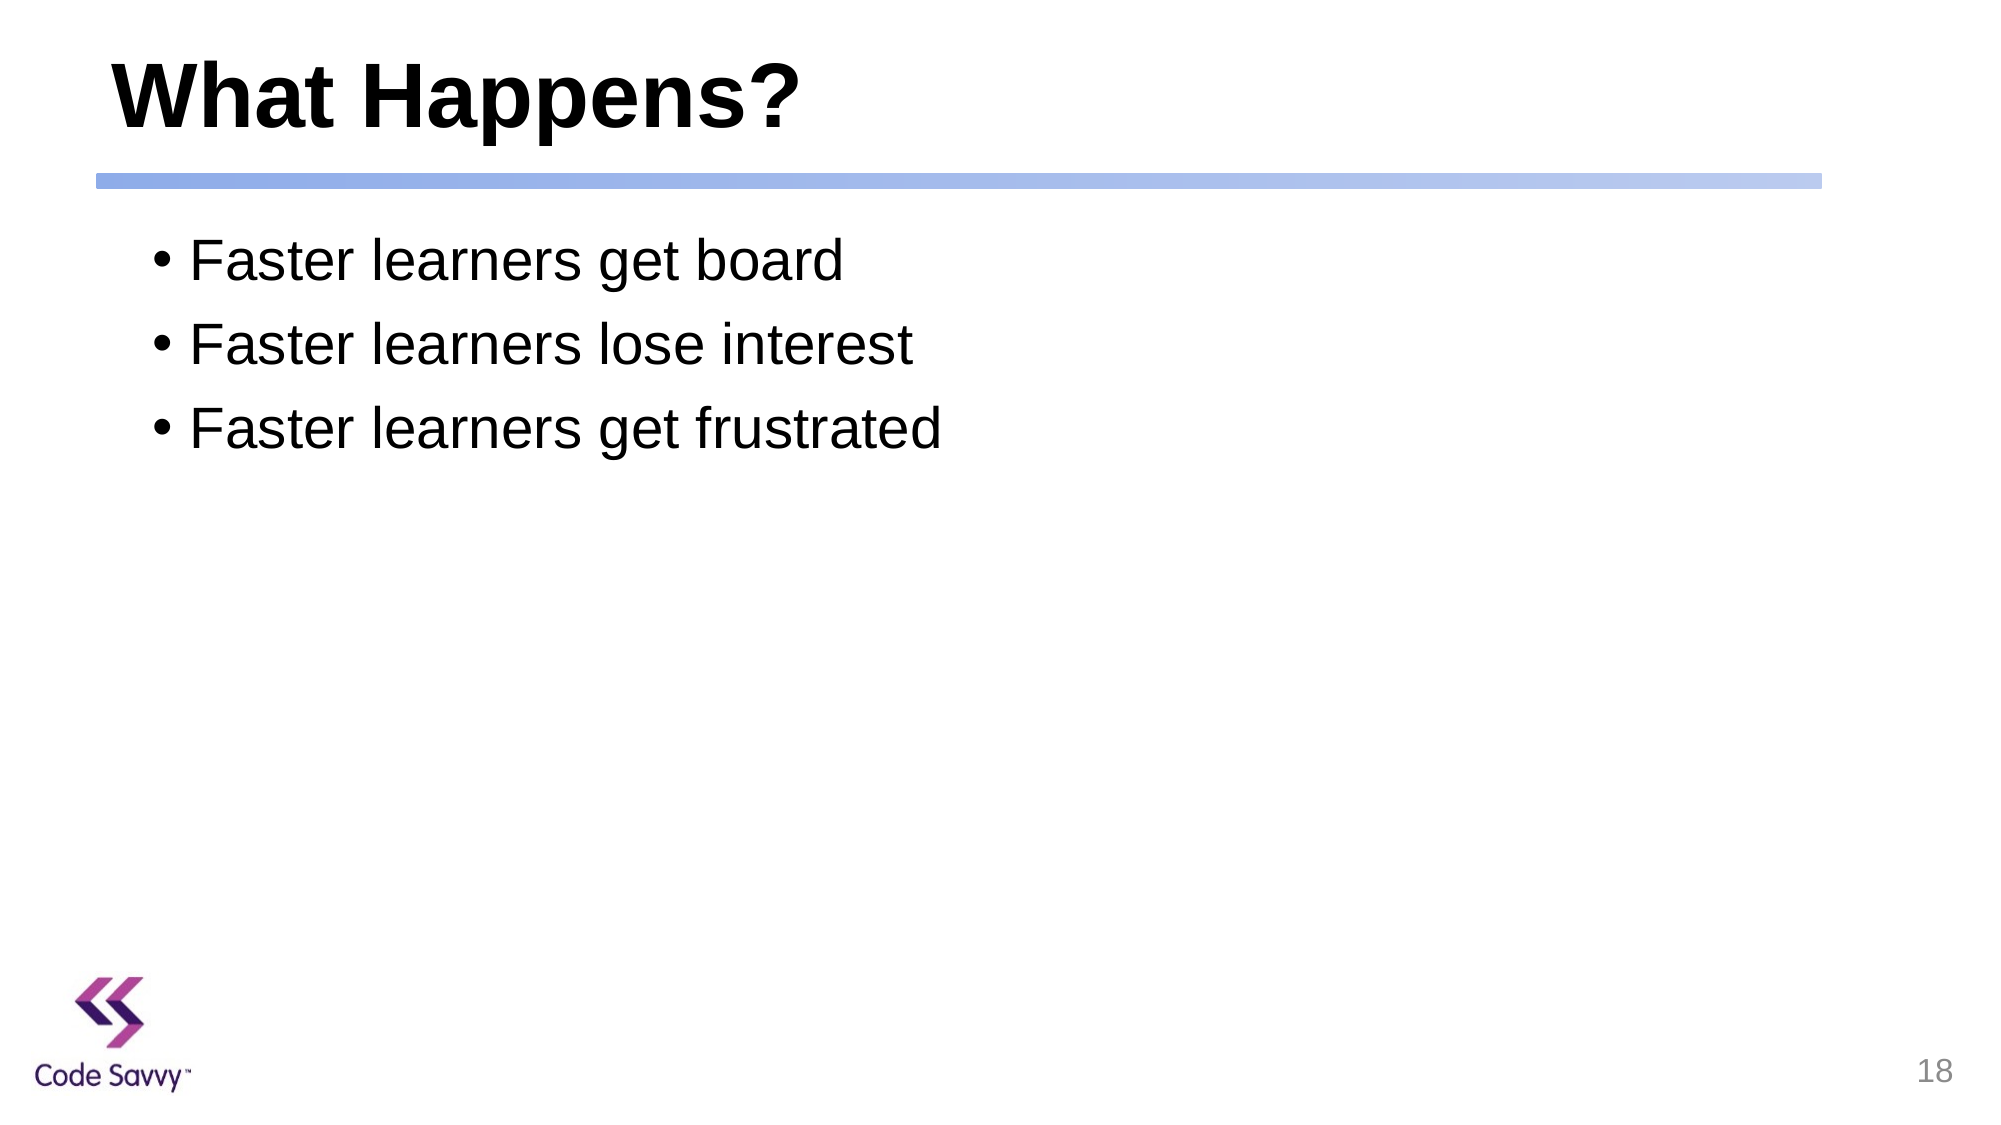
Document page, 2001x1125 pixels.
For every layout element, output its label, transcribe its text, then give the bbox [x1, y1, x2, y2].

slide_number 18 [1518, 1039, 1969, 1099]
picture [31, 971, 196, 1096]
list Faster learners get board Faster learners lose interest Faster learners get frustrated [137, 222, 1863, 937]
title What Happens? [96, 26, 1822, 169]
